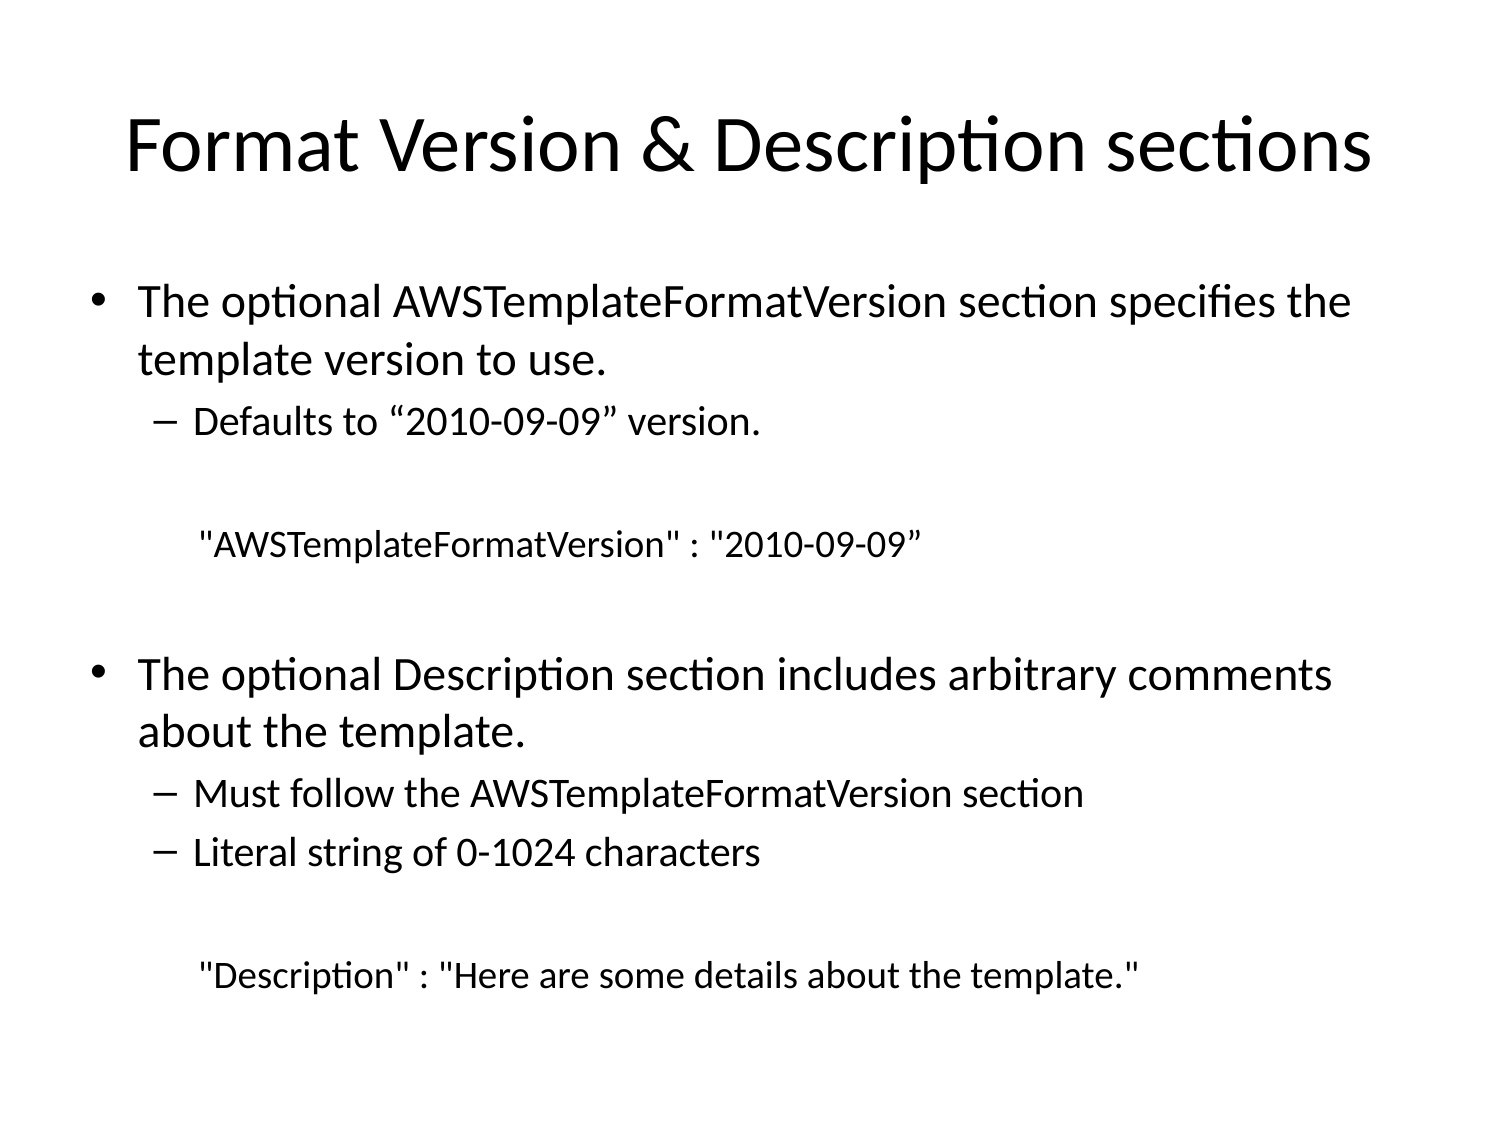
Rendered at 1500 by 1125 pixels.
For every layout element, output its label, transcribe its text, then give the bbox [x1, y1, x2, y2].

list The optional AWSTemplateFormatVersion section specifies the template version to use. Defaults to “2010-09-09” version. "AWSTemplateFormatVersion" : "2010-09-09” The optional Description section includes arbitrary comments about the template. Must follow the AWSTemplateFormatVersion section Literal string of 0-1024 characters "Description" : "Here are some details about the template." [75, 262, 1425, 1005]
title Format Version & Description sections [75, 45, 1425, 233]
